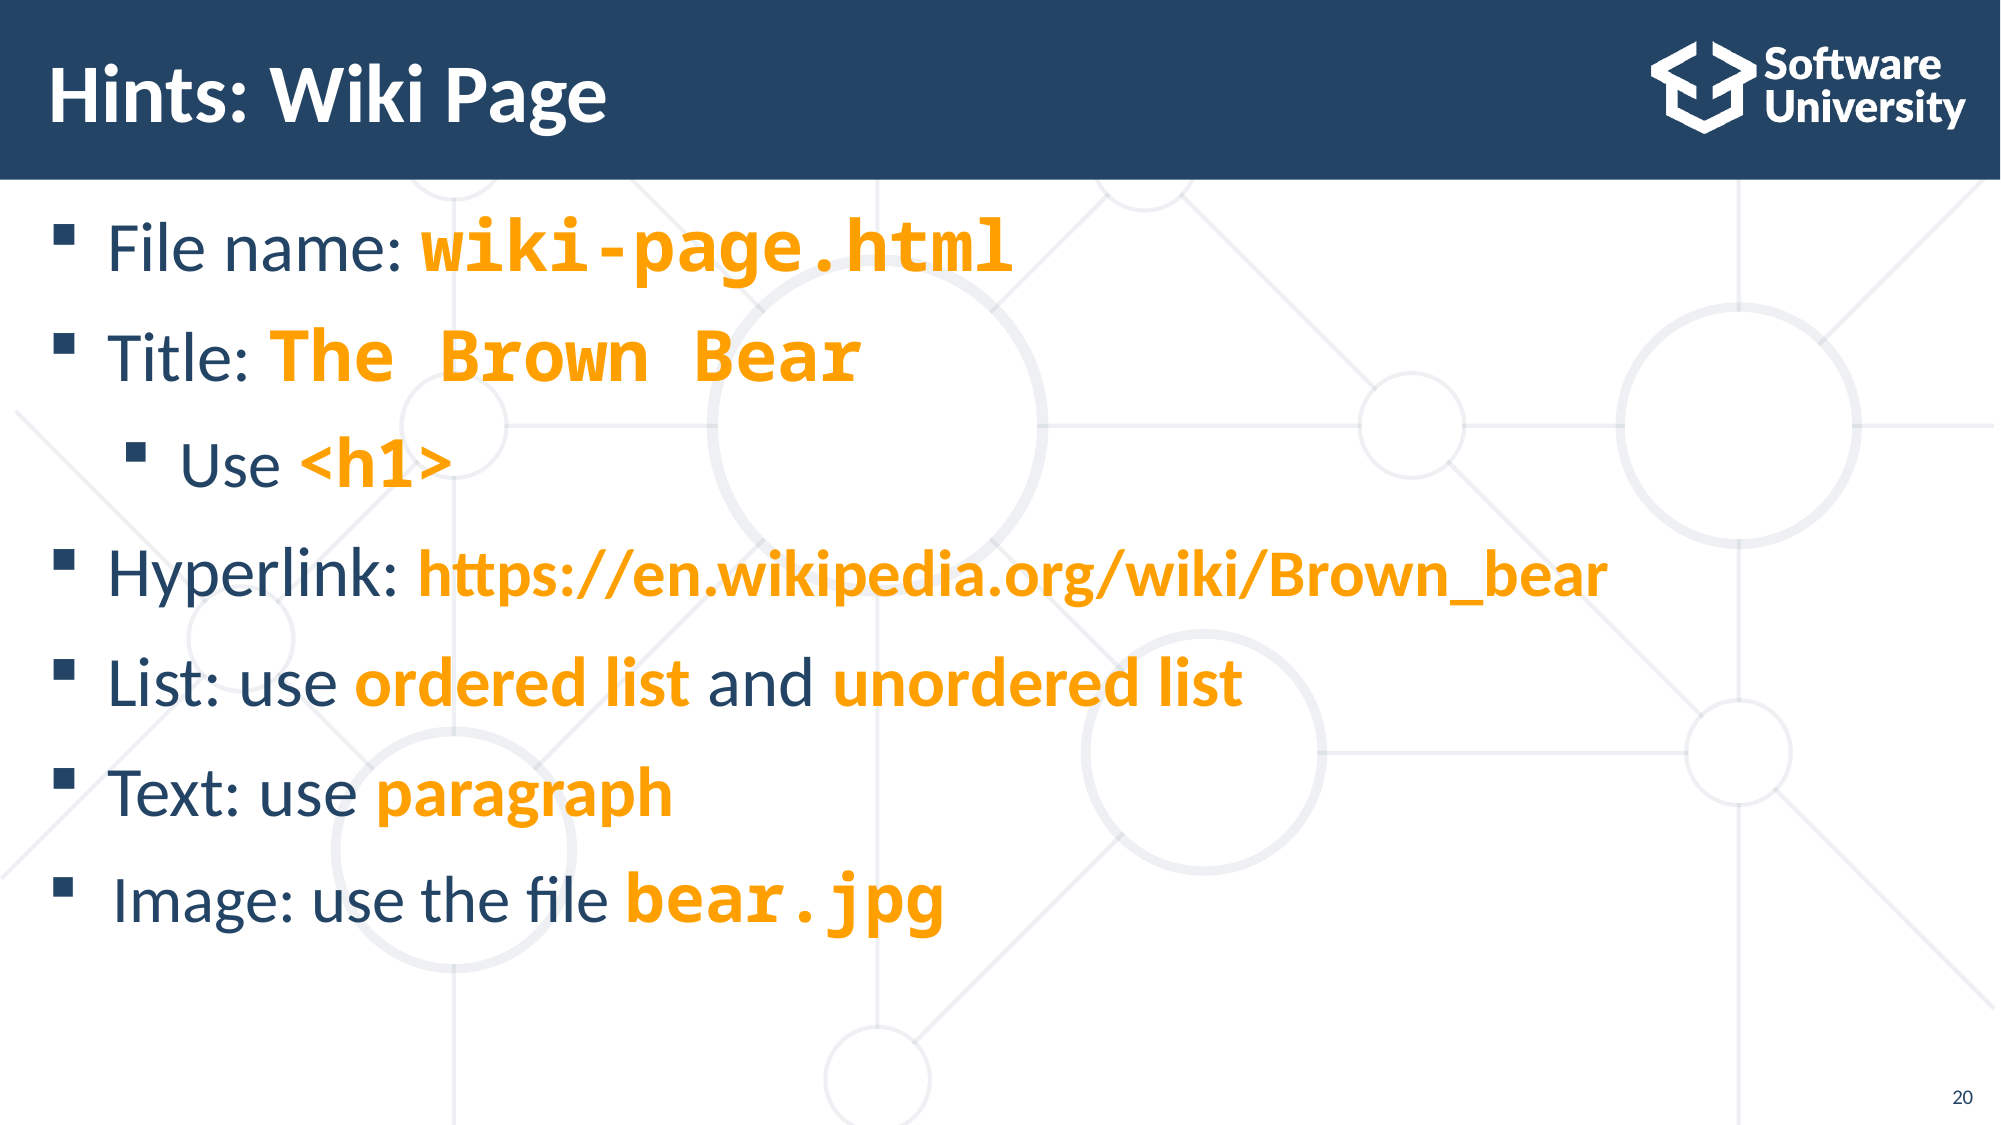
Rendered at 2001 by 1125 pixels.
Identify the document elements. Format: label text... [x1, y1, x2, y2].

slide_number 20 [1927, 1067, 1989, 1117]
picture [1651, 41, 1966, 134]
list File name: wiki-page.html Title: The Brown Bear Use <h1> Hyperlink: https://en.wikipedia.org/wiki/Brown_bear List: use ordered list and unordered list Text: use paragraph Image: use the file bear.jpg [30, 195, 1967, 1109]
title Hints: Wiki Page [31, 16, 1625, 162]
